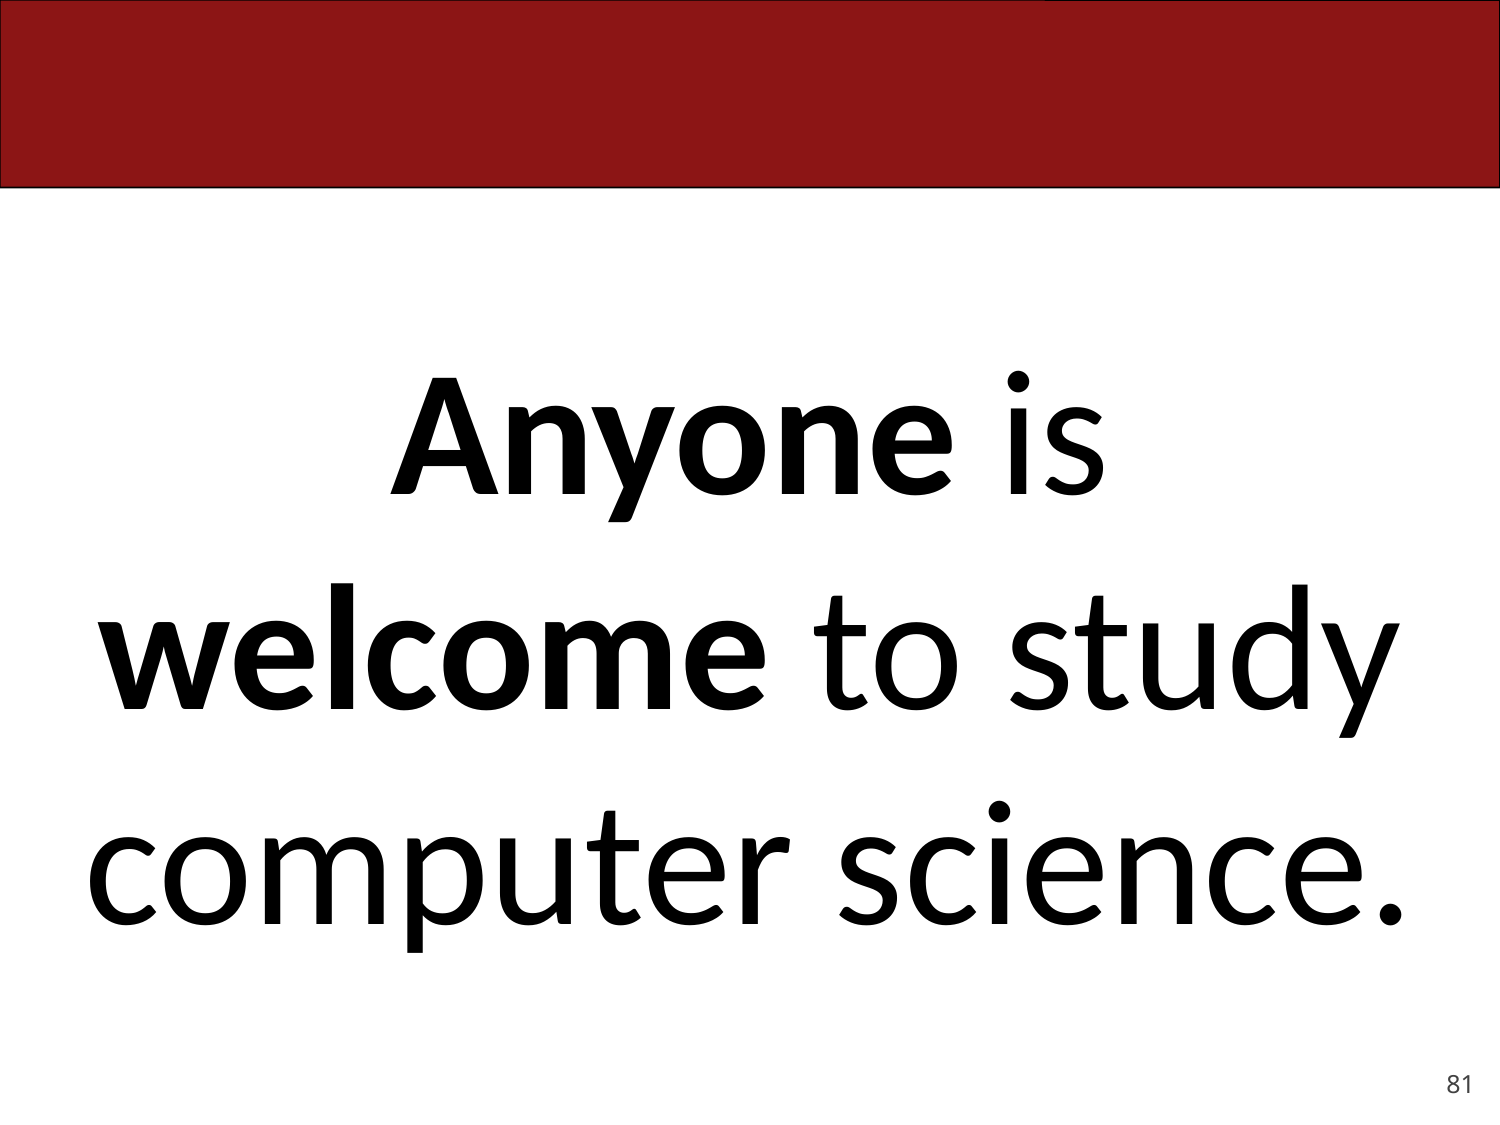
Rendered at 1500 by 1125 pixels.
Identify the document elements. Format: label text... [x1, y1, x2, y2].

list Anyone is welcome to study computer science. [24, 212, 1475, 1063]
